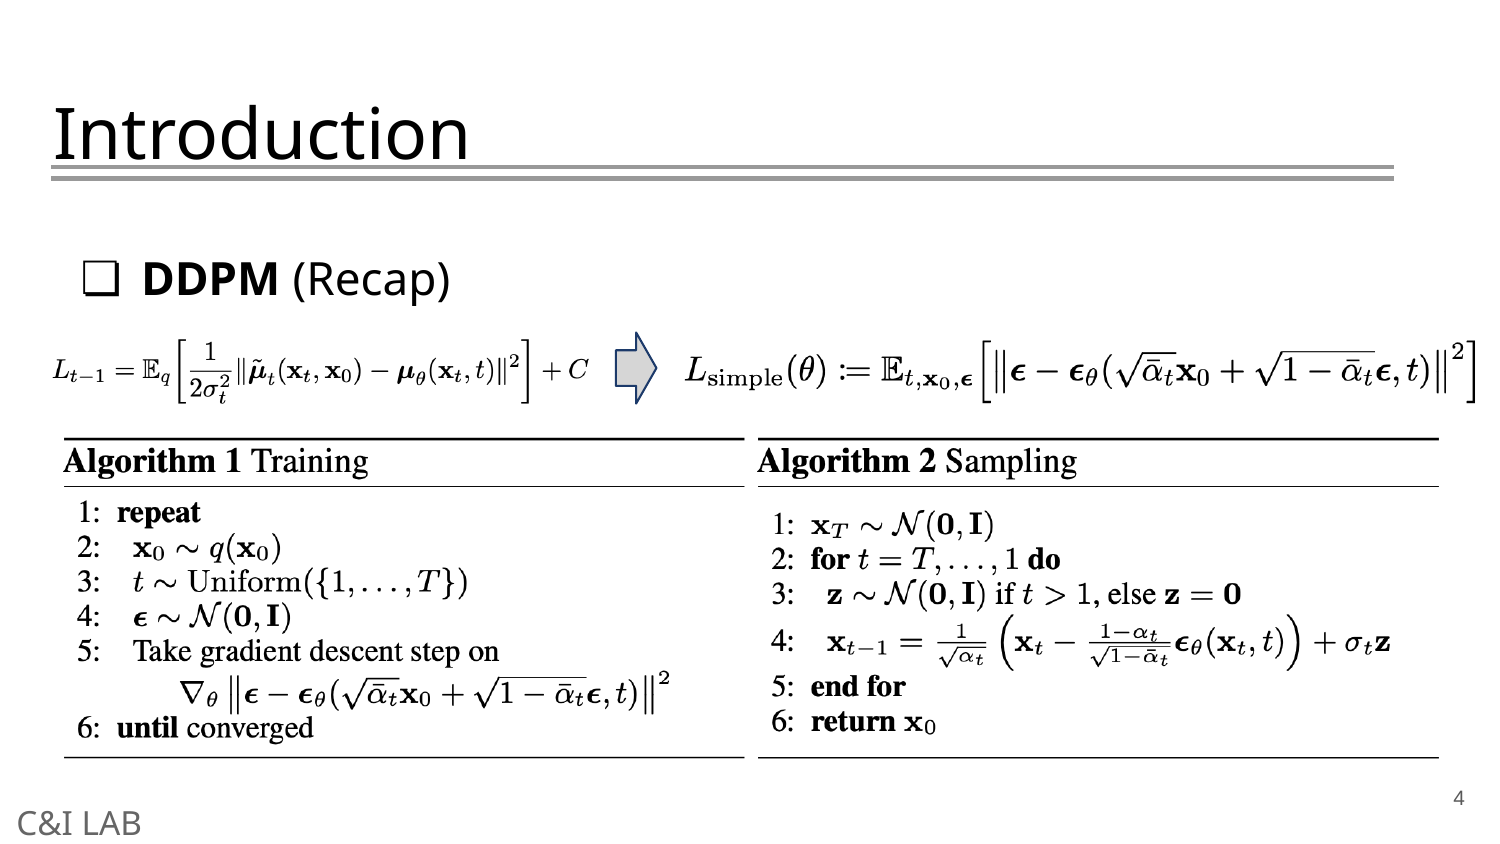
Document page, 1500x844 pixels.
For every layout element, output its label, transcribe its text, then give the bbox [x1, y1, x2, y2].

picture [53, 424, 1447, 764]
text_box C&I LAB [1, 801, 1500, 844]
list DDPM (Recap) [51, 226, 1449, 321]
slide_number 4 [1389, 764, 1480, 801]
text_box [50, 166, 1395, 179]
title Introduction [38, 72, 1437, 167]
text_box [613, 330, 659, 406]
picture [47, 334, 593, 407]
picture [680, 334, 1481, 407]
